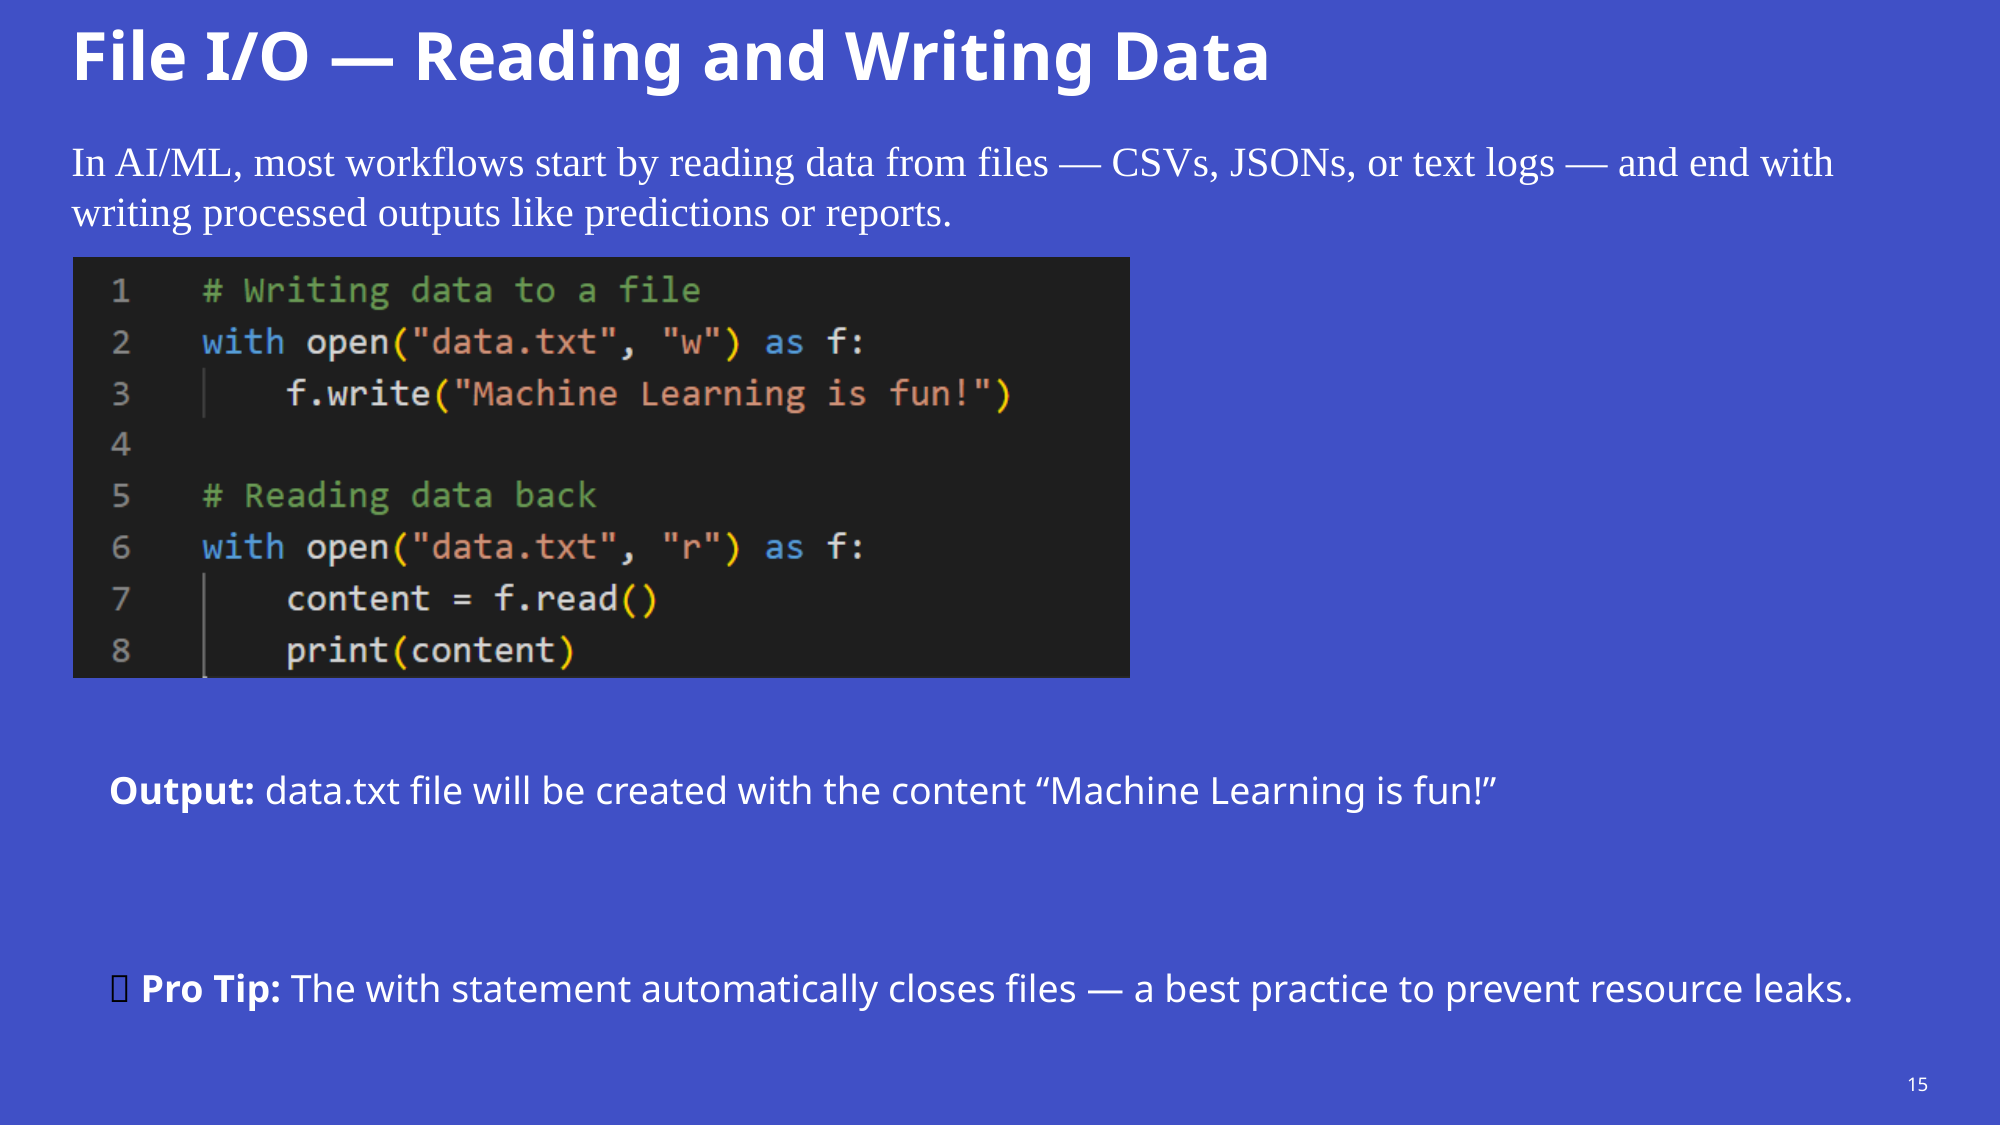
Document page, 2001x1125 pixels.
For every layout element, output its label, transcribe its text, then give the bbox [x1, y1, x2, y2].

text_box In AI/ML, most workflows start by reading data from files — CSVs, JSONs, or text logs — and end with writing processed outputs like predictions or reports. [56, 127, 1976, 243]
text_box File I/O — Reading and Writing Data [56, 5, 1914, 111]
text_box Output: data.txt file will be created with the content “Machine Learning is fun!” [94, 759, 1719, 819]
slide_number 15 [1770, 1055, 1944, 1116]
text_box ✅ Pro Tip: The with statement automatically closes files — a best practice to prevent resource leaks. [93, 957, 1872, 1017]
picture [72, 257, 1131, 679]
